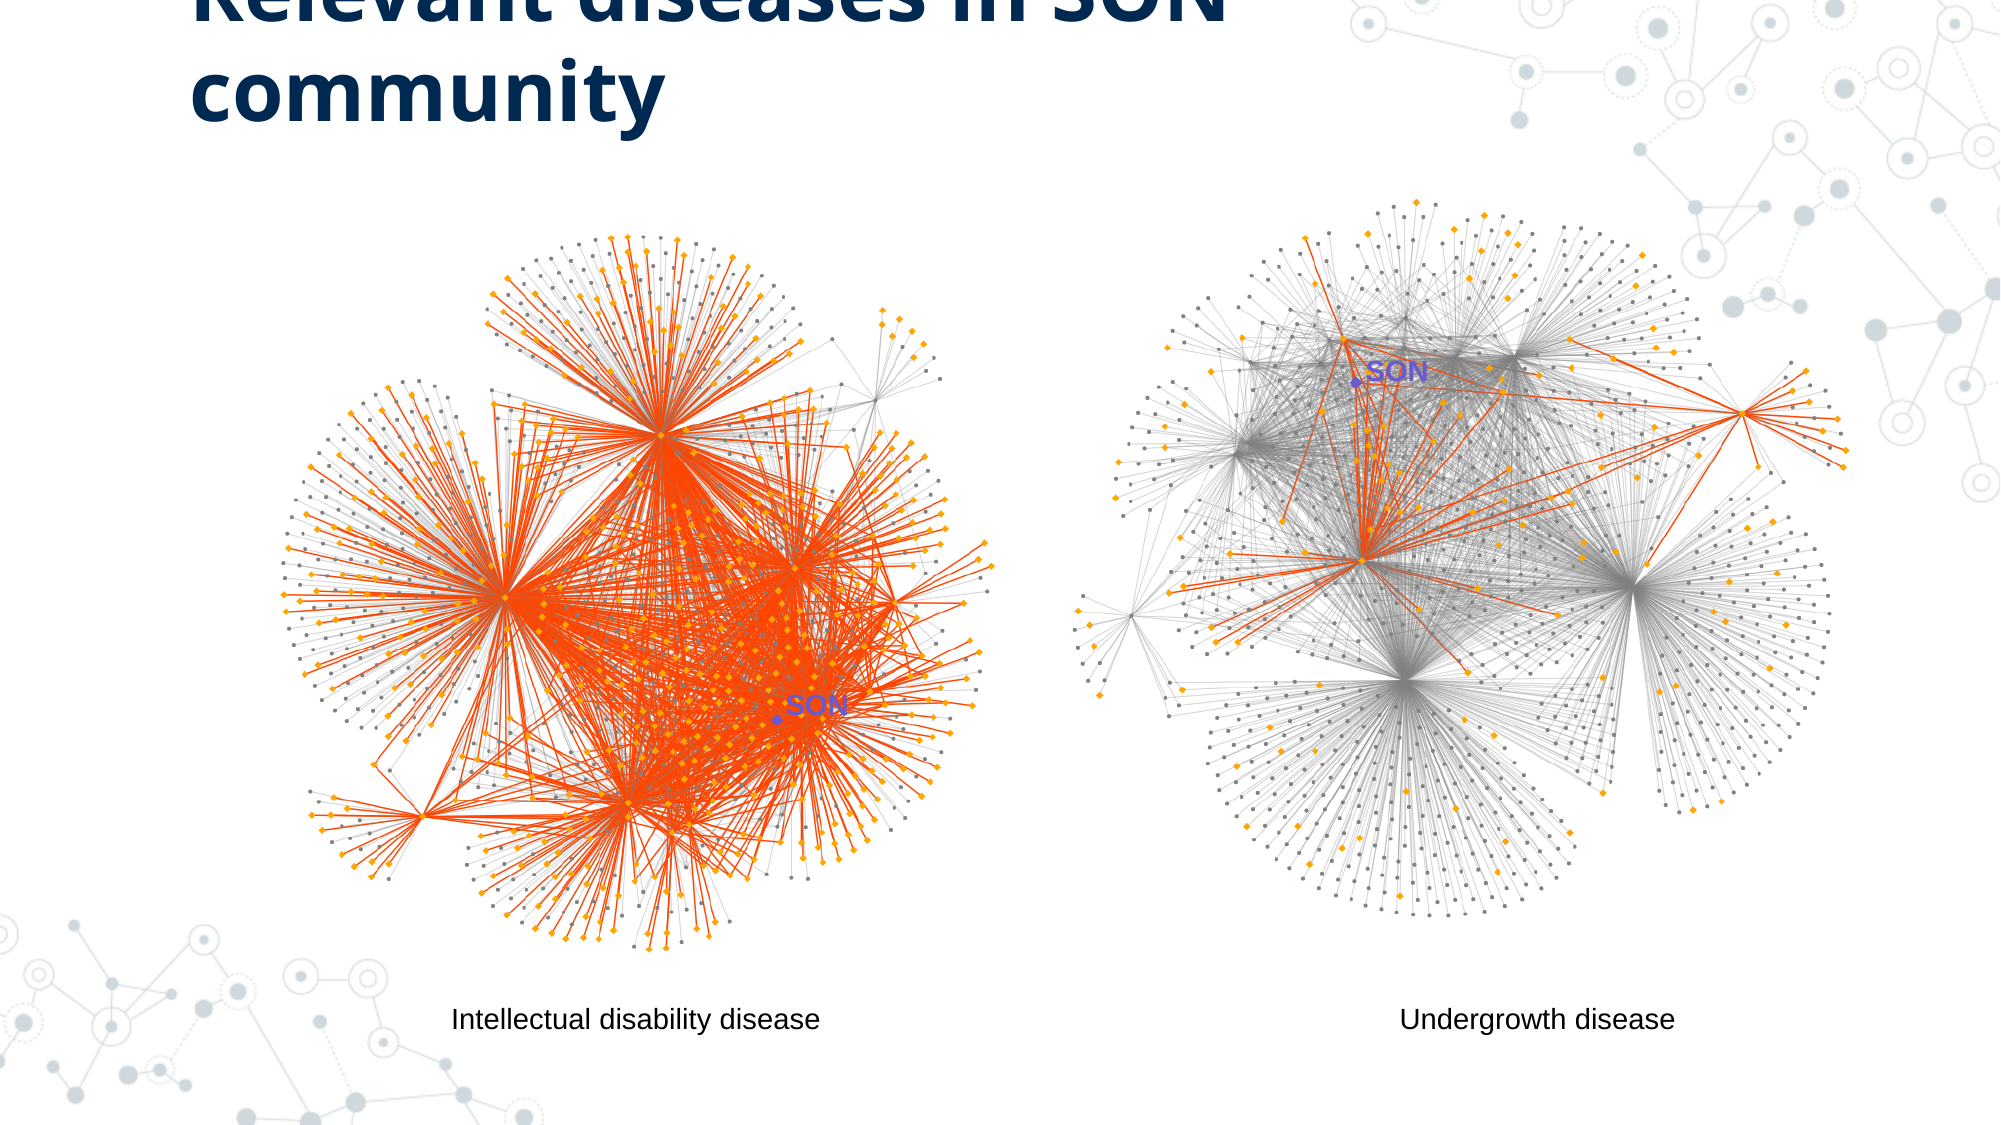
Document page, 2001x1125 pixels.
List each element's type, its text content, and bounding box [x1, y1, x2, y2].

text_box Undergrowth disease [1384, 993, 1700, 1043]
picture [0, 0, 2001, 1125]
text_box Intellectual disability disease [436, 996, 838, 1043]
text_box Relevant diseases in SON community [174, 37, 1546, 154]
